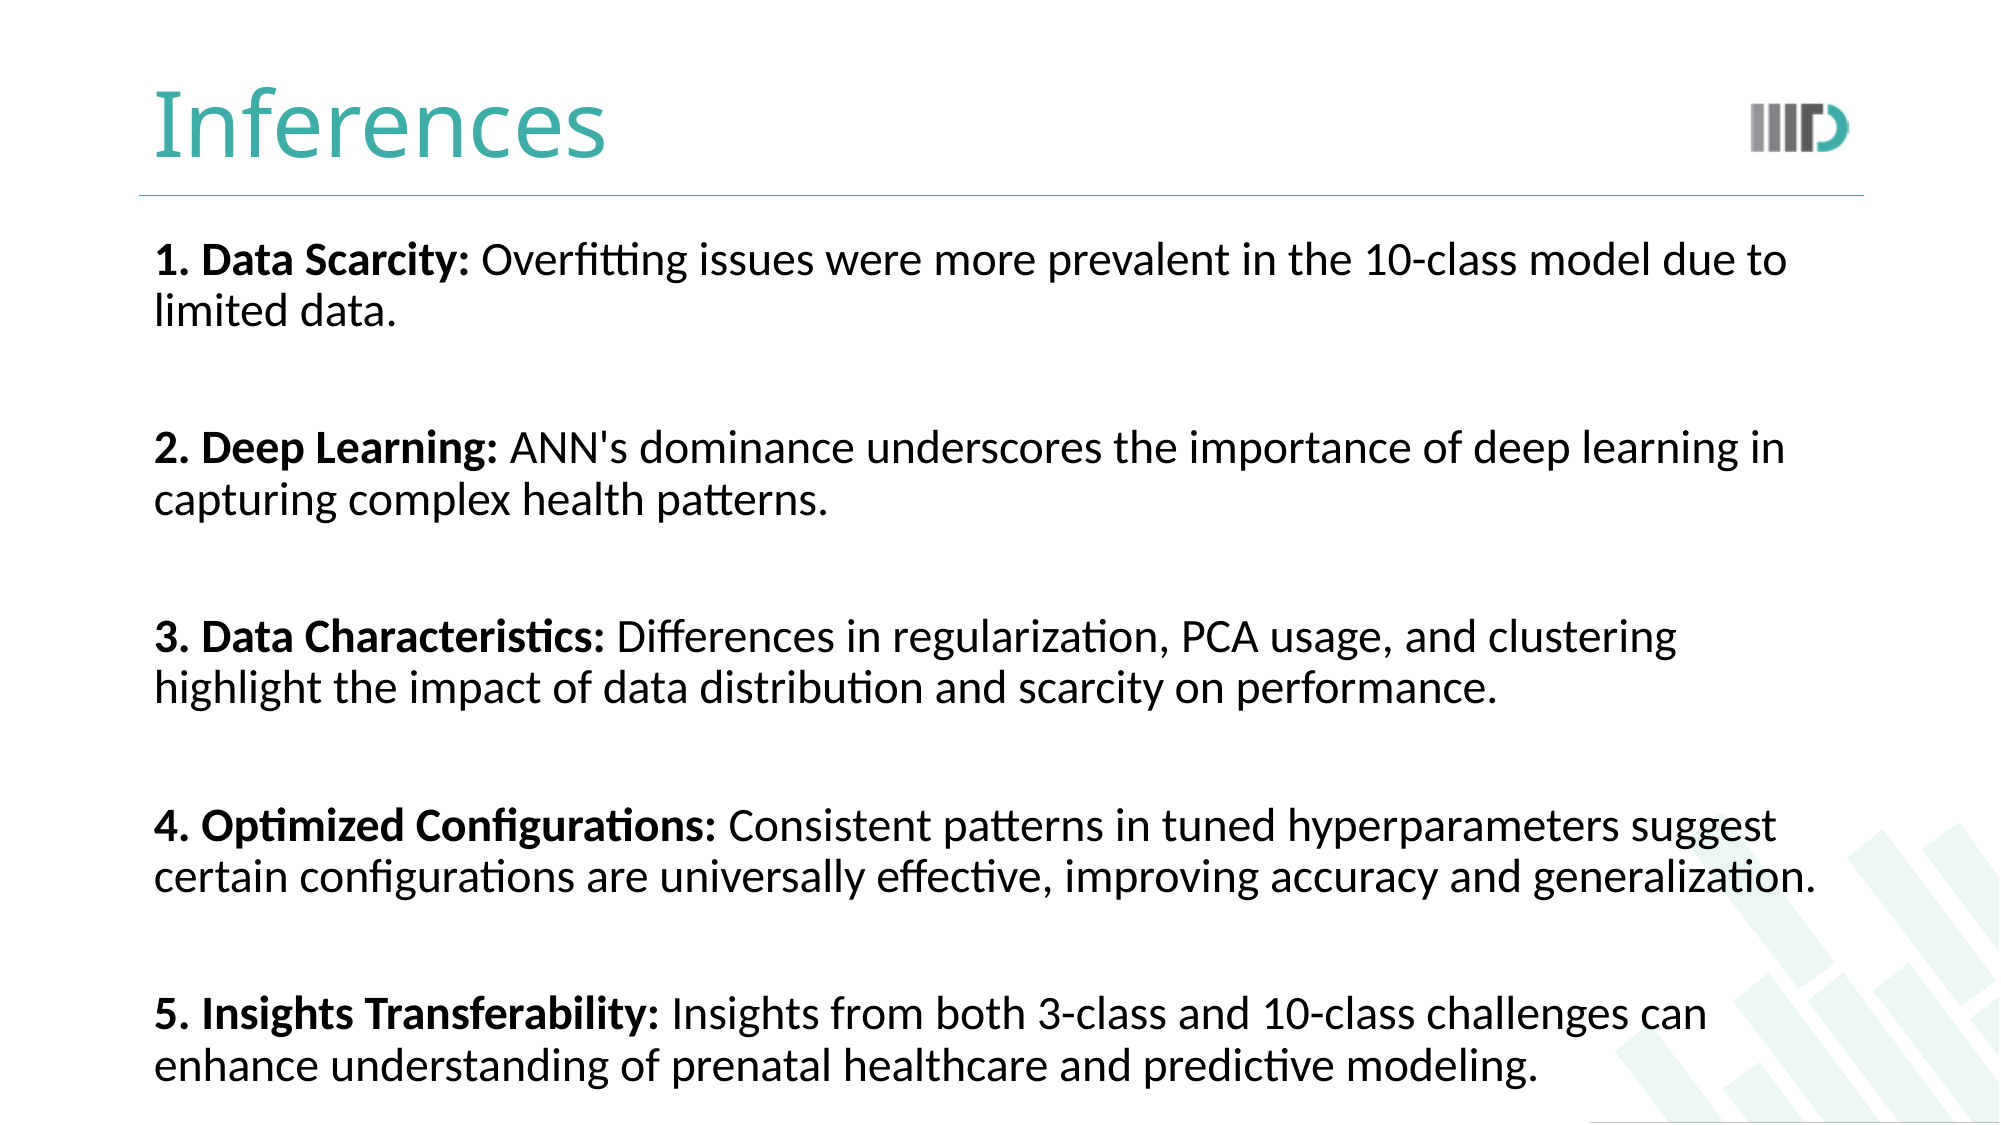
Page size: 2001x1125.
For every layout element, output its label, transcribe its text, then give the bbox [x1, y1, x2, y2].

title Inferences [138, 60, 1689, 196]
list 1. Data Scarcity: Overfitting issues were more prevalent in the 10-class model due to limited data. 2. Deep Learning: ANN's dominance underscores the importance of deep learning in capturing complex health patterns. 3. Data Characteristics: Differences in regularization, PCA usage, and clustering highlight the impact of data distribution and scarcity on performance. 4. Optimized Configurations: Consistent patterns in tuned hyperparameters suggest certain configurations are universally effective, improving accuracy and generalization. 5. Insights Transferability: Insights from both 3-class and 10-class challenges can enhance understanding of prenatal healthcare and predictive modeling. [138, 226, 1864, 1103]
picture [1590, 785, 2000, 1125]
picture [1732, 91, 1864, 165]
